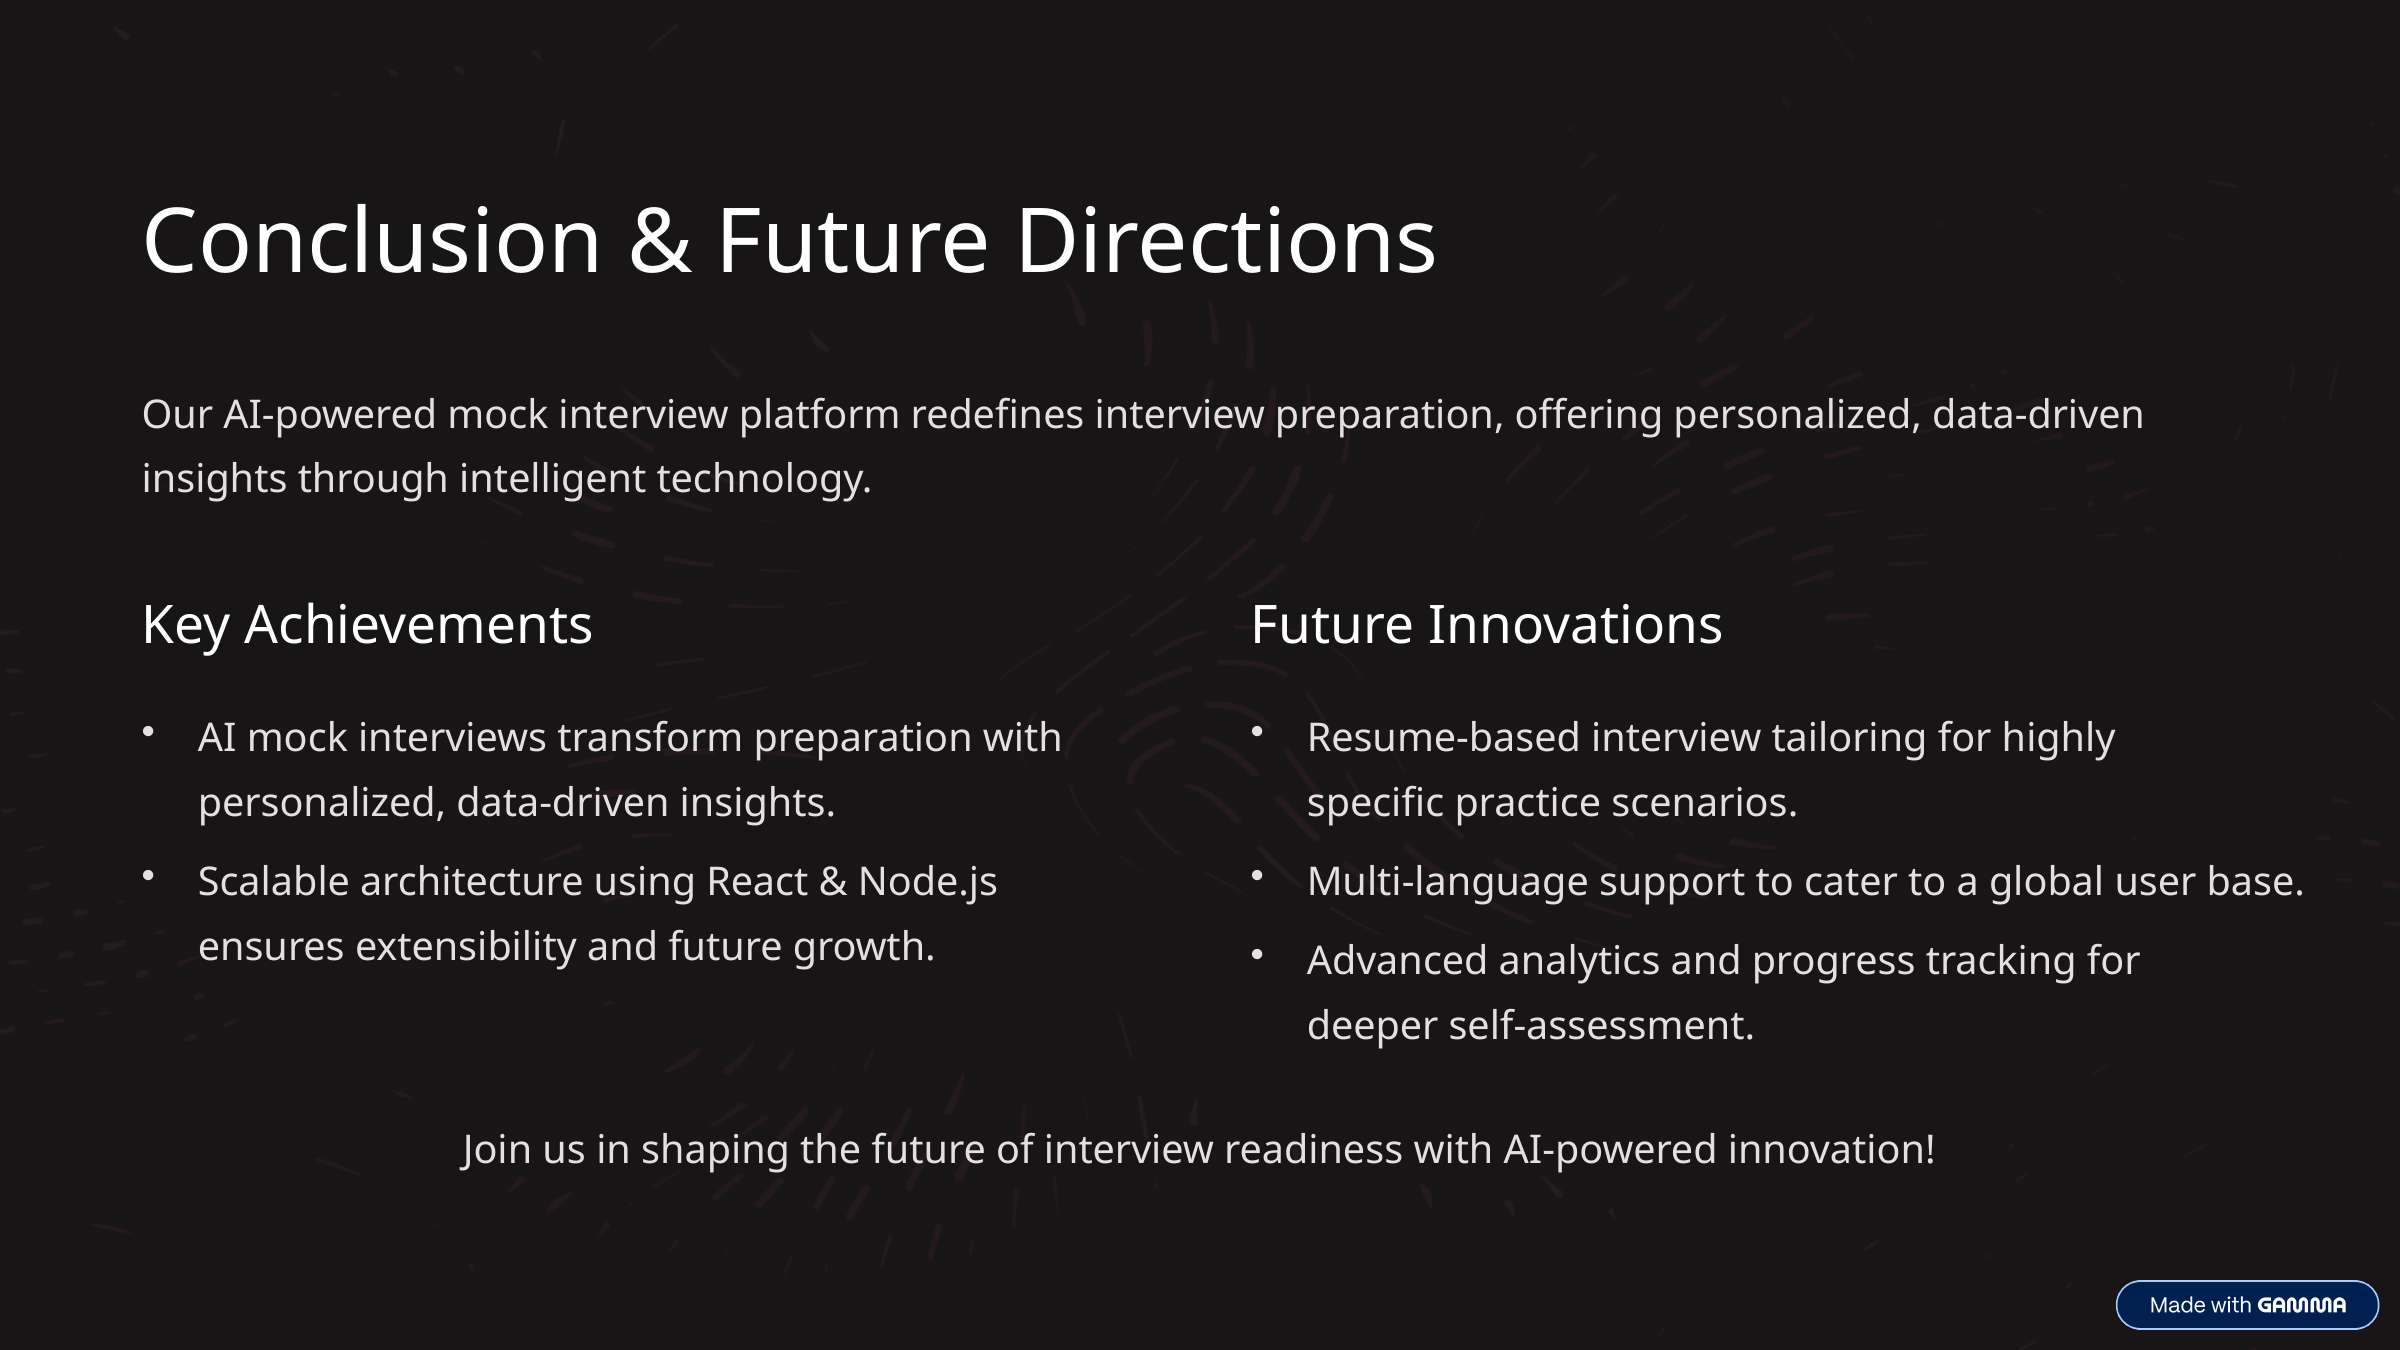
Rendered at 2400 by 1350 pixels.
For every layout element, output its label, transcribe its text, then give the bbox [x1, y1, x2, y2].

text_box Advanced analytics and progress tracking for deeper self-assessment. [1250, 917, 2260, 1048]
text_box Scalable architecture using React & Node.js ensures extensibility and future growth. [141, 838, 1151, 969]
text_box Resume-based interview tailoring for highly specific practice scenarios. [1250, 695, 2260, 825]
text_box Our AI-powered mock interview platform redefines interview preparation, offering personalized, data-driven insights through intelligent technology. [141, 371, 2259, 502]
text_box Key Achievements [141, 587, 682, 655]
text_box Join us in shaping the future of interview readiness with AI-powered innovation! [141, 1107, 2259, 1172]
text_box Future Innovations [1250, 587, 1791, 655]
picture [2106, 1271, 2389, 1339]
text_box AI mock interviews transform preparation with personalized, data-driven insights. [141, 695, 1151, 825]
text_box Conclusion & Future Directions [141, 177, 1357, 291]
text_box Multi-language support to cater to a global user base. [1250, 838, 2260, 904]
